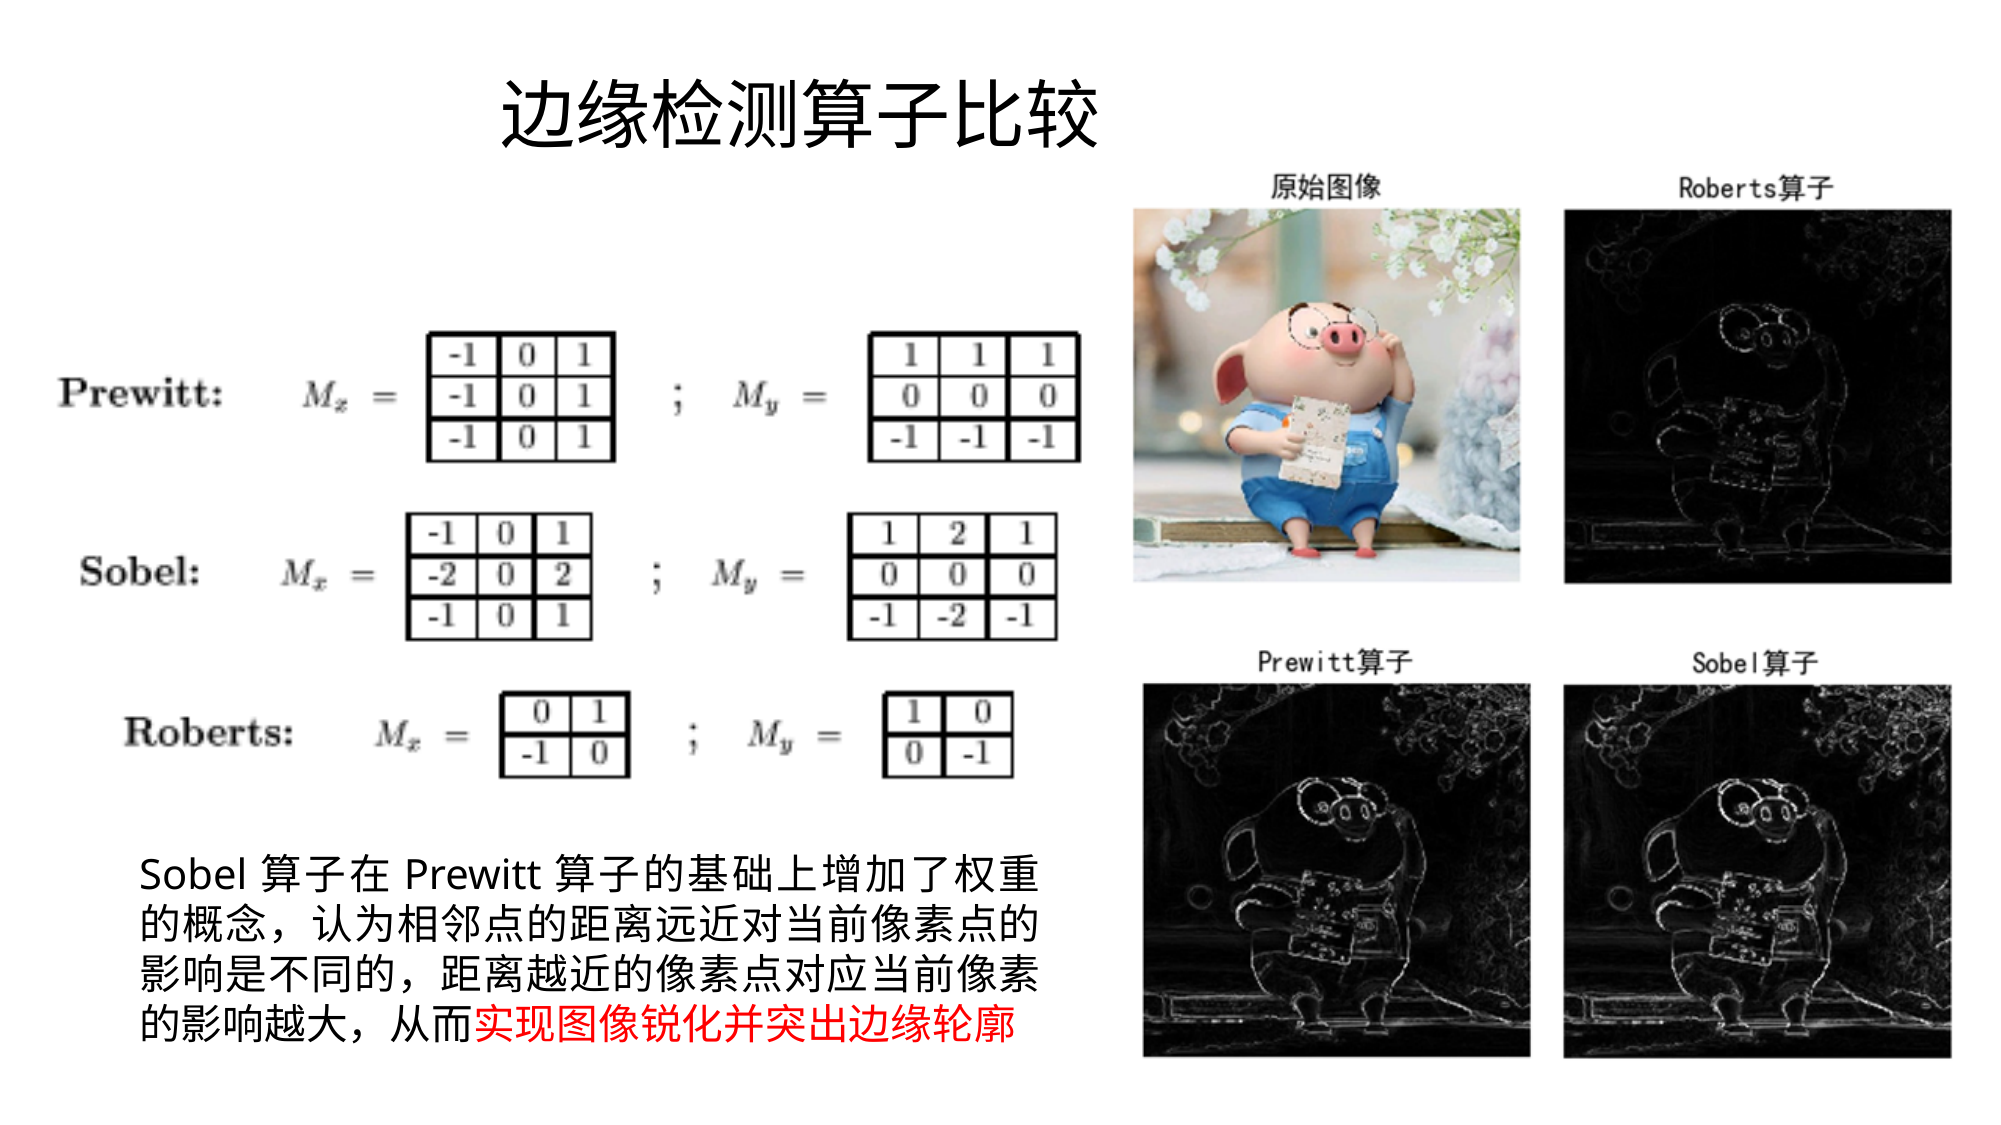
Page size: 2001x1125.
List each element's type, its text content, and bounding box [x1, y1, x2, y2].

picture [1556, 168, 1960, 591]
picture [1556, 646, 1960, 1065]
picture [0, 167, 1540, 1063]
text_box Sobel算子在Prewitt算子的基础上增加了权重的概念，认为相邻点的距离远近对当前像素点的影响是不同的，距离越近的像素点对应当前像素的影响越大，从而实现图像锐化并突出边缘轮廓 [124, 840, 1056, 1055]
text_box 边缘检测算子比较 [485, 59, 1667, 165]
